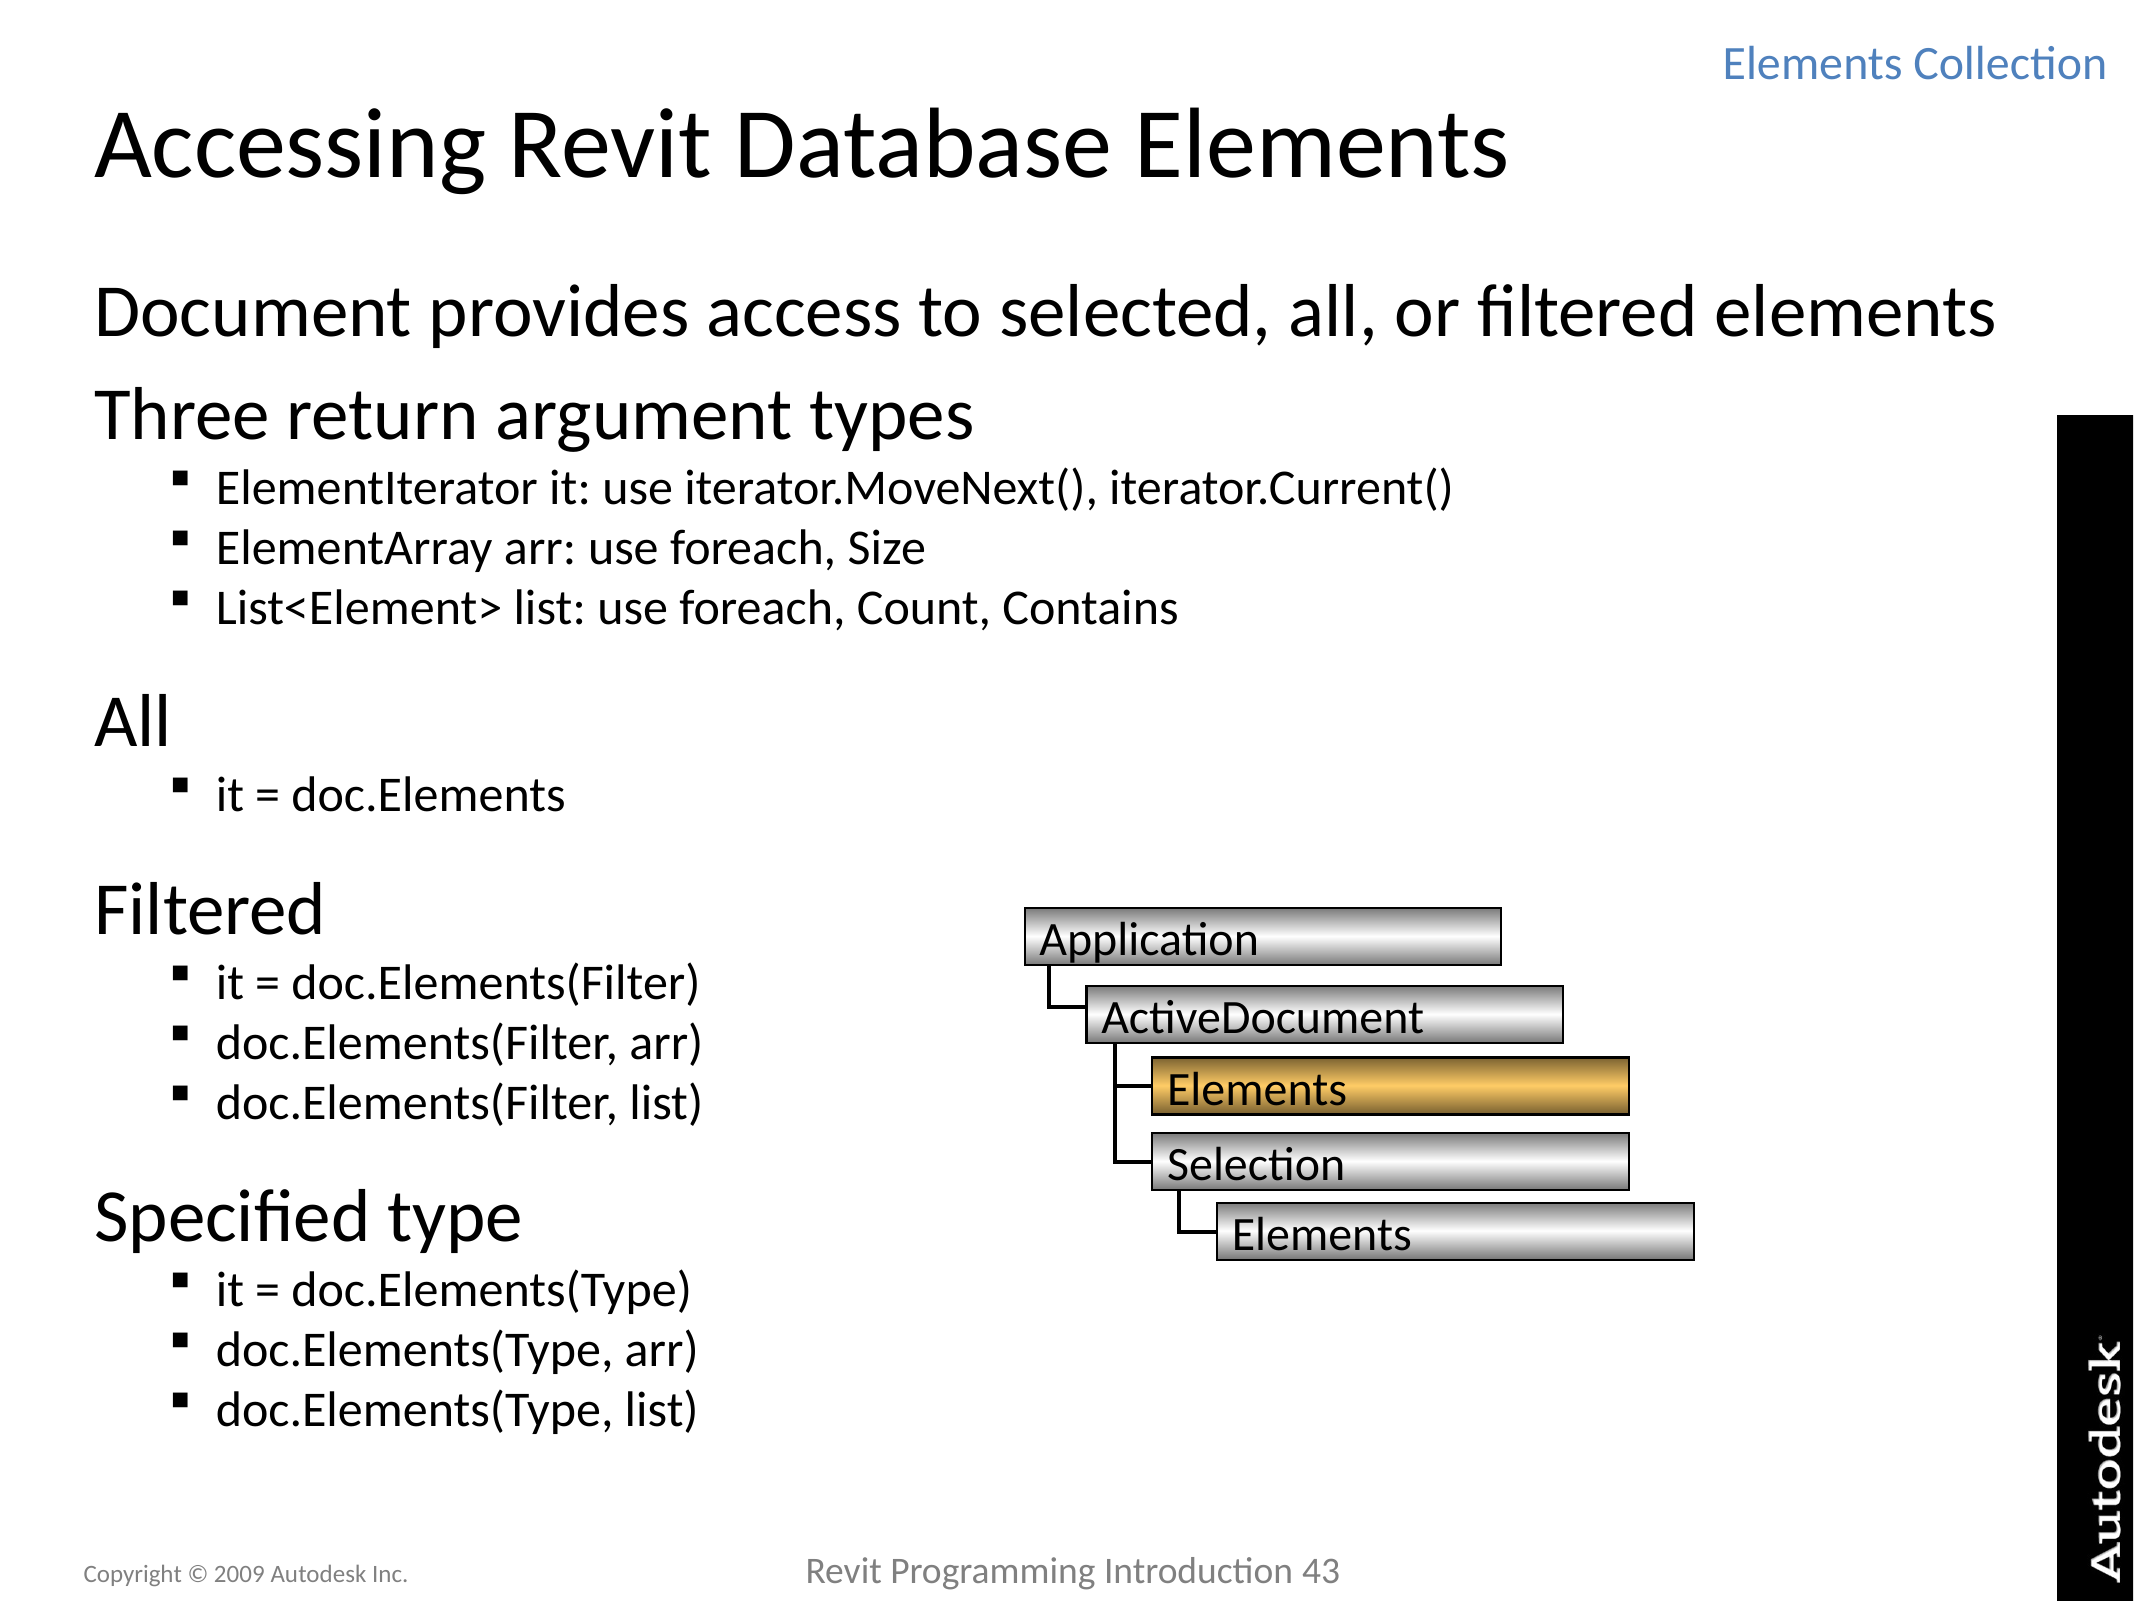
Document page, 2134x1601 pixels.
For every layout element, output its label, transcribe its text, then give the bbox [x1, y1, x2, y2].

picture [2057, 415, 2134, 1601]
list Document provides access to selected, all, or filtered elements Three return argument types ElementIterator it: use iterator.MoveNext(), iterator.Current() ElementArray arr: use foreach, Size List<Element> list: use foreach, Count, Contains All it = doc.Elements Filtered it = doc.Elements(Filter) doc.Elements(Filter, arr) doc.Elements(Filter, list) Specified type it = doc.Elements(Type) doc.Elements(Type, arr) doc.Elements(Type, list) [72, 251, 2055, 1495]
text_box Elements Collection [1637, 31, 2108, 90]
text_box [1024, 907, 1694, 1260]
title Accessing Revit Database Elements [72, 67, 2016, 205]
